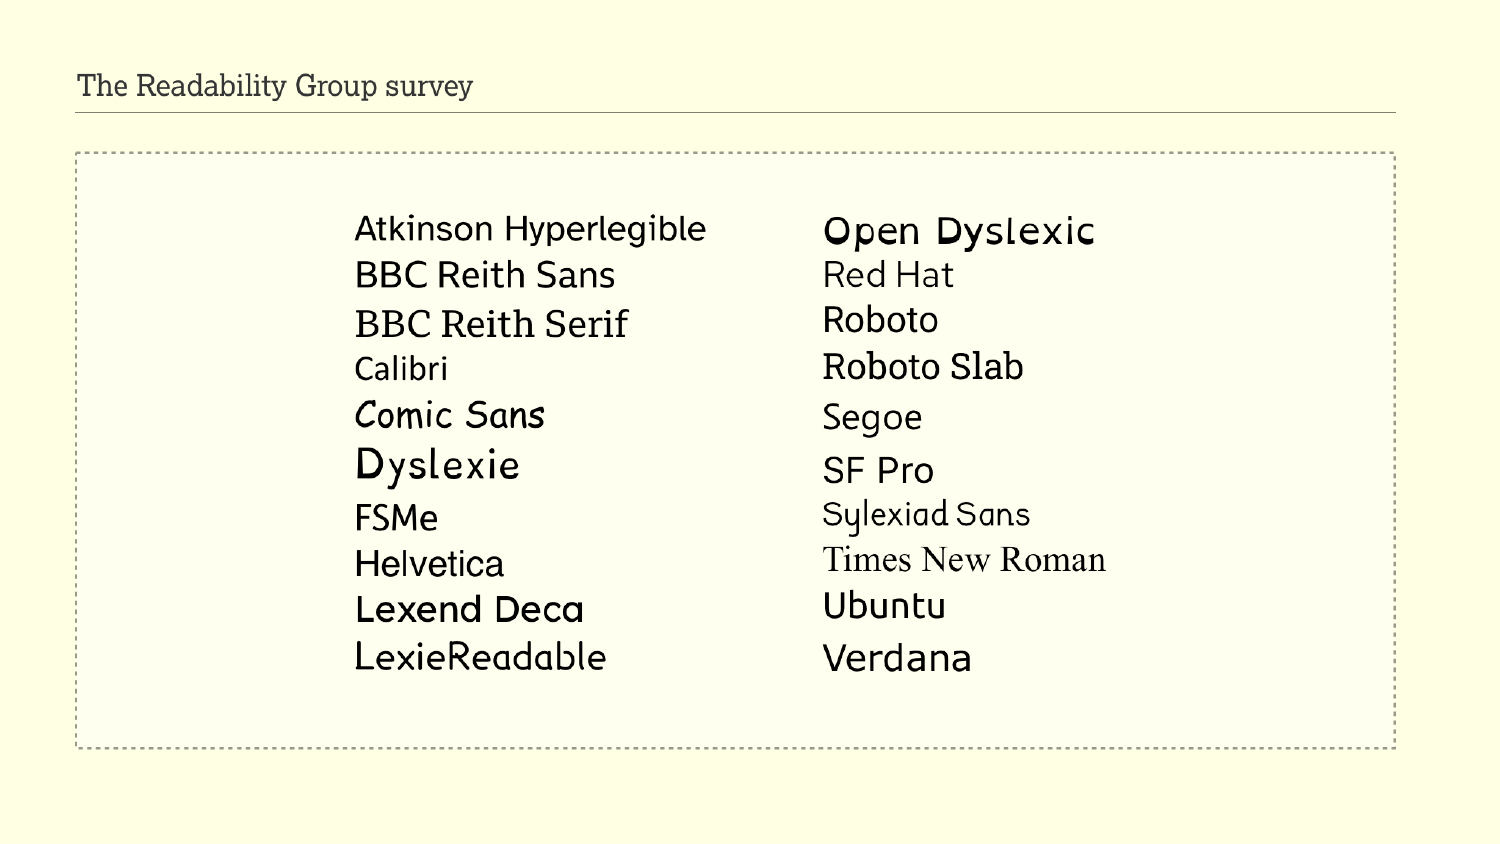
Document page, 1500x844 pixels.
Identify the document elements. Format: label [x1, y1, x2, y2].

picture [24, 24, 1446, 819]
